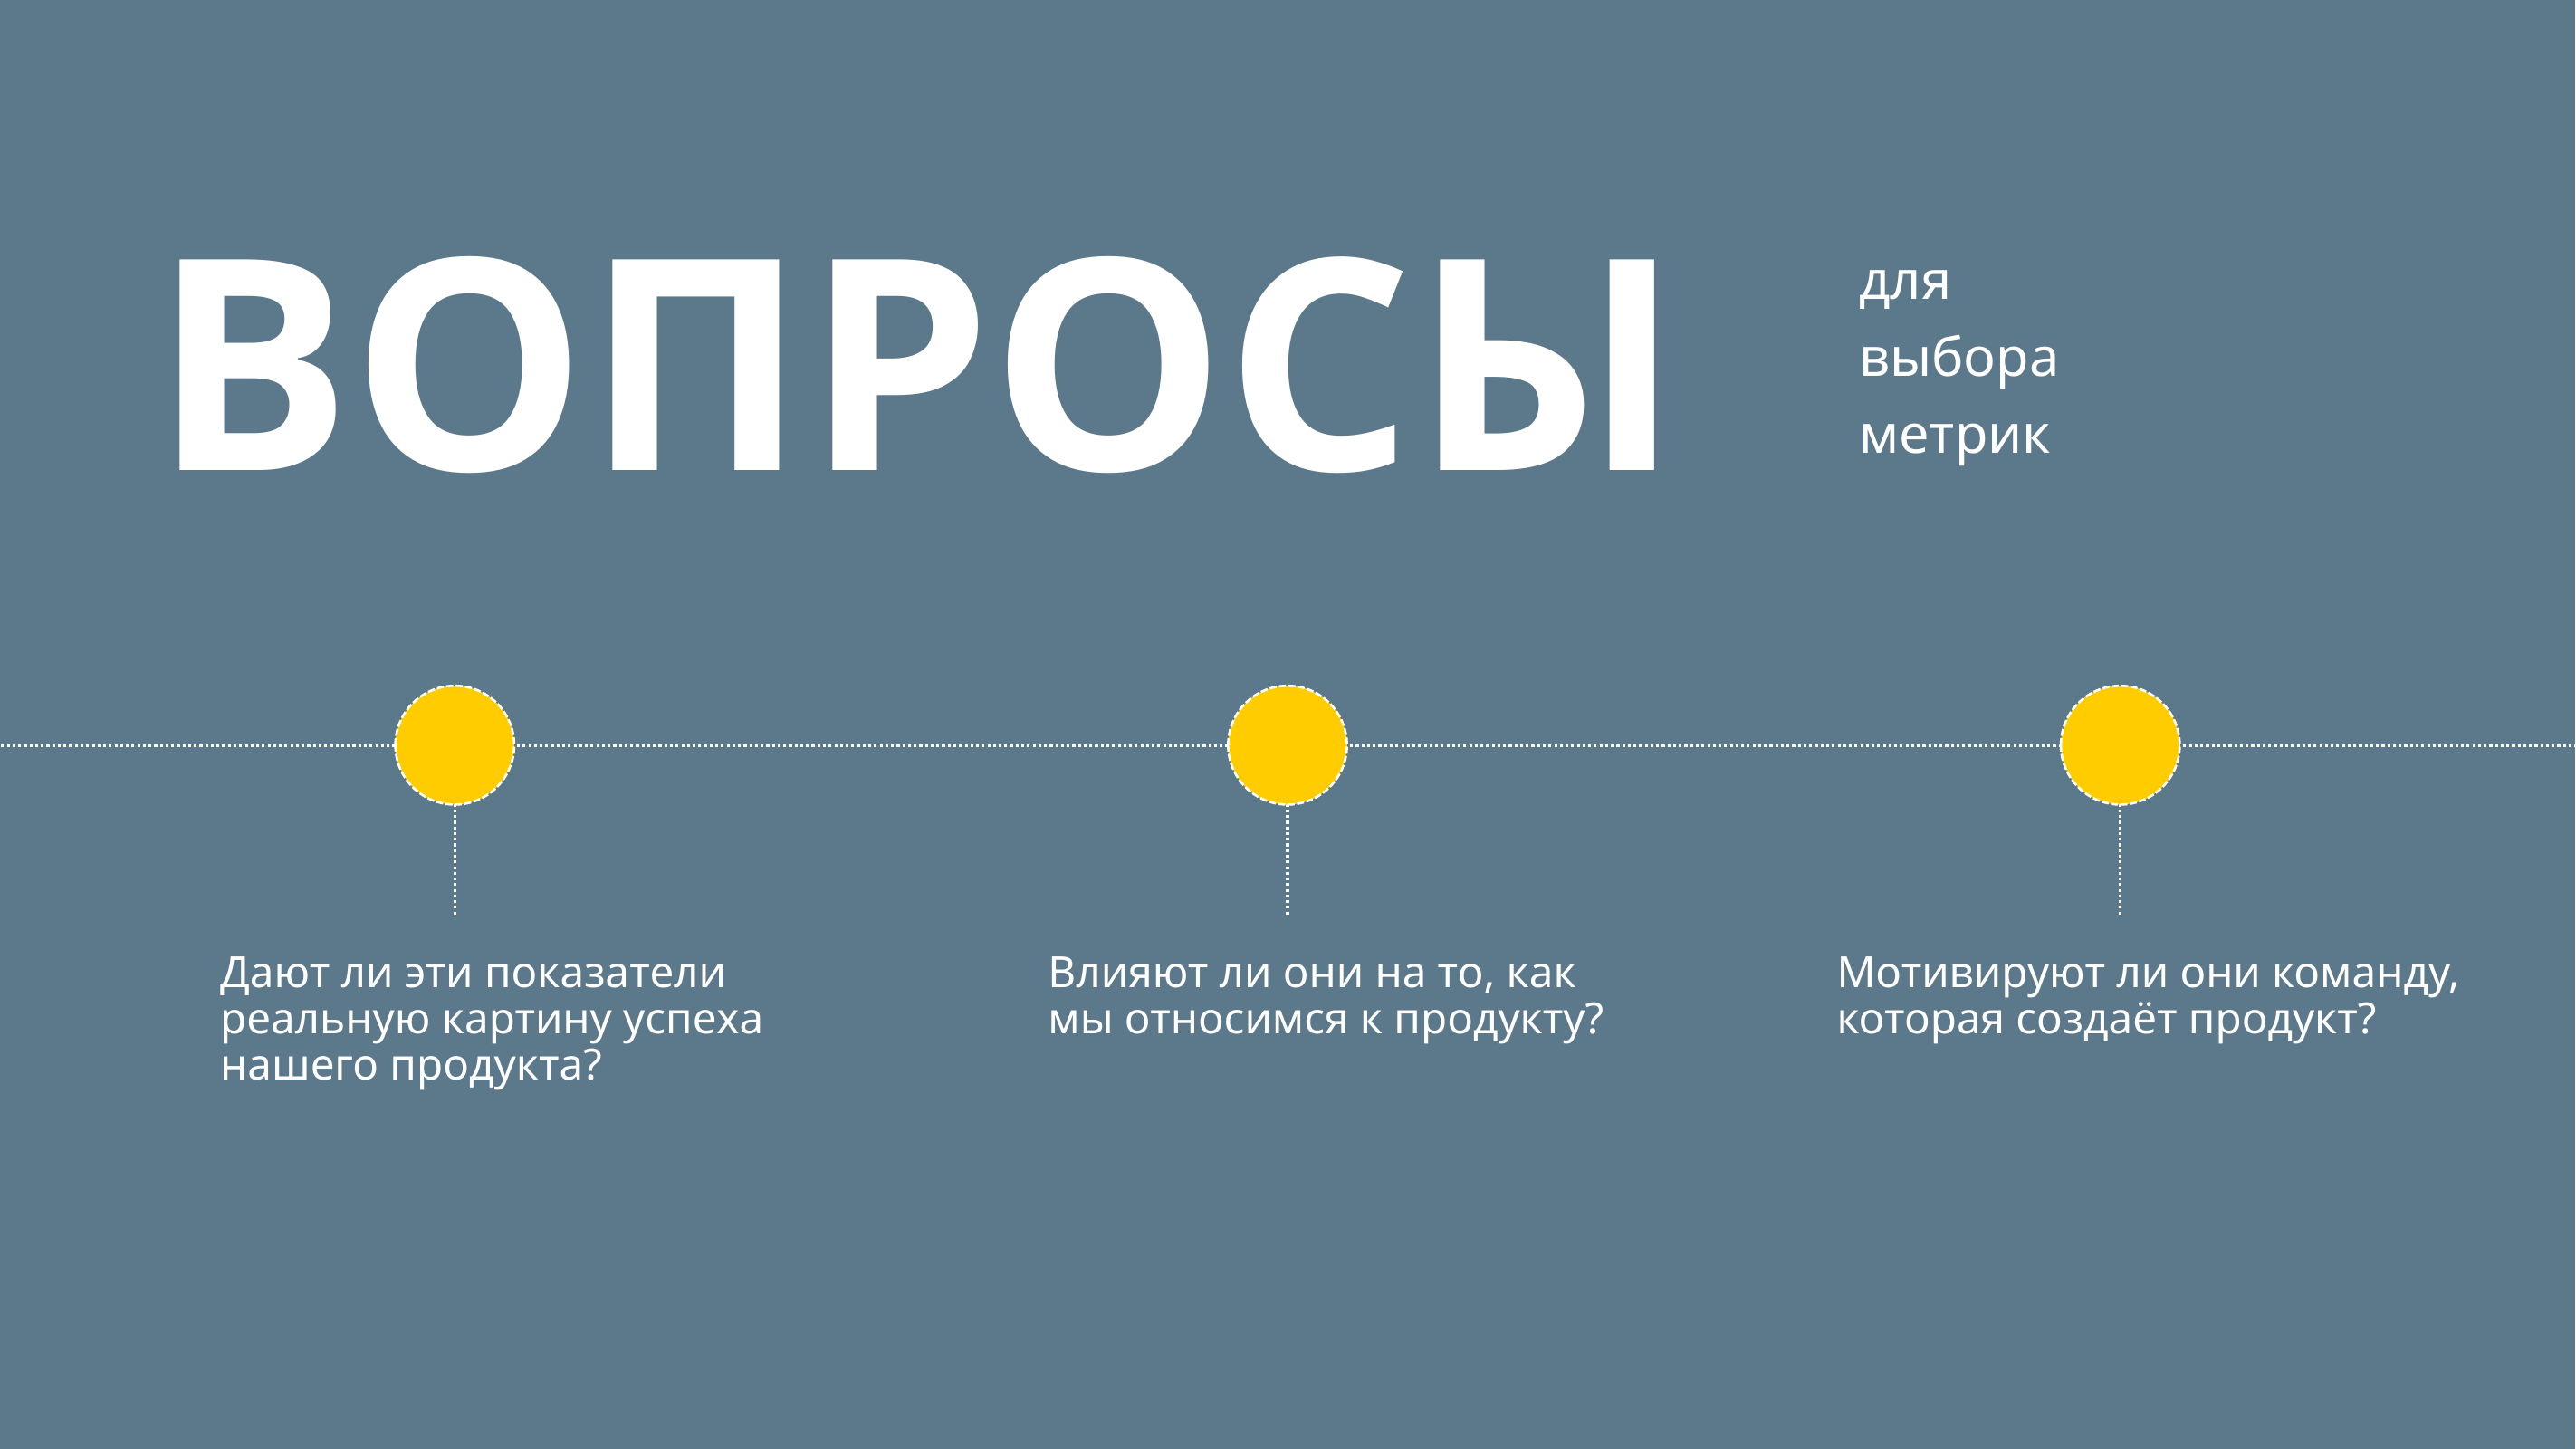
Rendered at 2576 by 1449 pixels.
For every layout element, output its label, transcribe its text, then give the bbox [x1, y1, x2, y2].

text_box [455, 746, 516, 806]
text_box [1227, 684, 1348, 744]
text_box [394, 746, 454, 806]
text_box [2059, 746, 2120, 806]
text_box [394, 684, 516, 744]
text_box [1288, 746, 1348, 806]
text_box [2059, 684, 2181, 744]
text_box для выбора метрик [1845, 245, 2312, 448]
text_box ВОПРОСЫ [139, 208, 1925, 347]
text_box Влияют ли они на то, как мы относимся к продукту? [1029, 944, 1630, 1058]
text_box Дают ли эти показатели реальную картину успеха нашего продукта? [201, 944, 802, 1058]
text_box [2121, 746, 2181, 806]
text_box [1227, 746, 1287, 806]
text_box Мотивируют ли они команду, которая создаёт продукт? [1817, 944, 2515, 1058]
